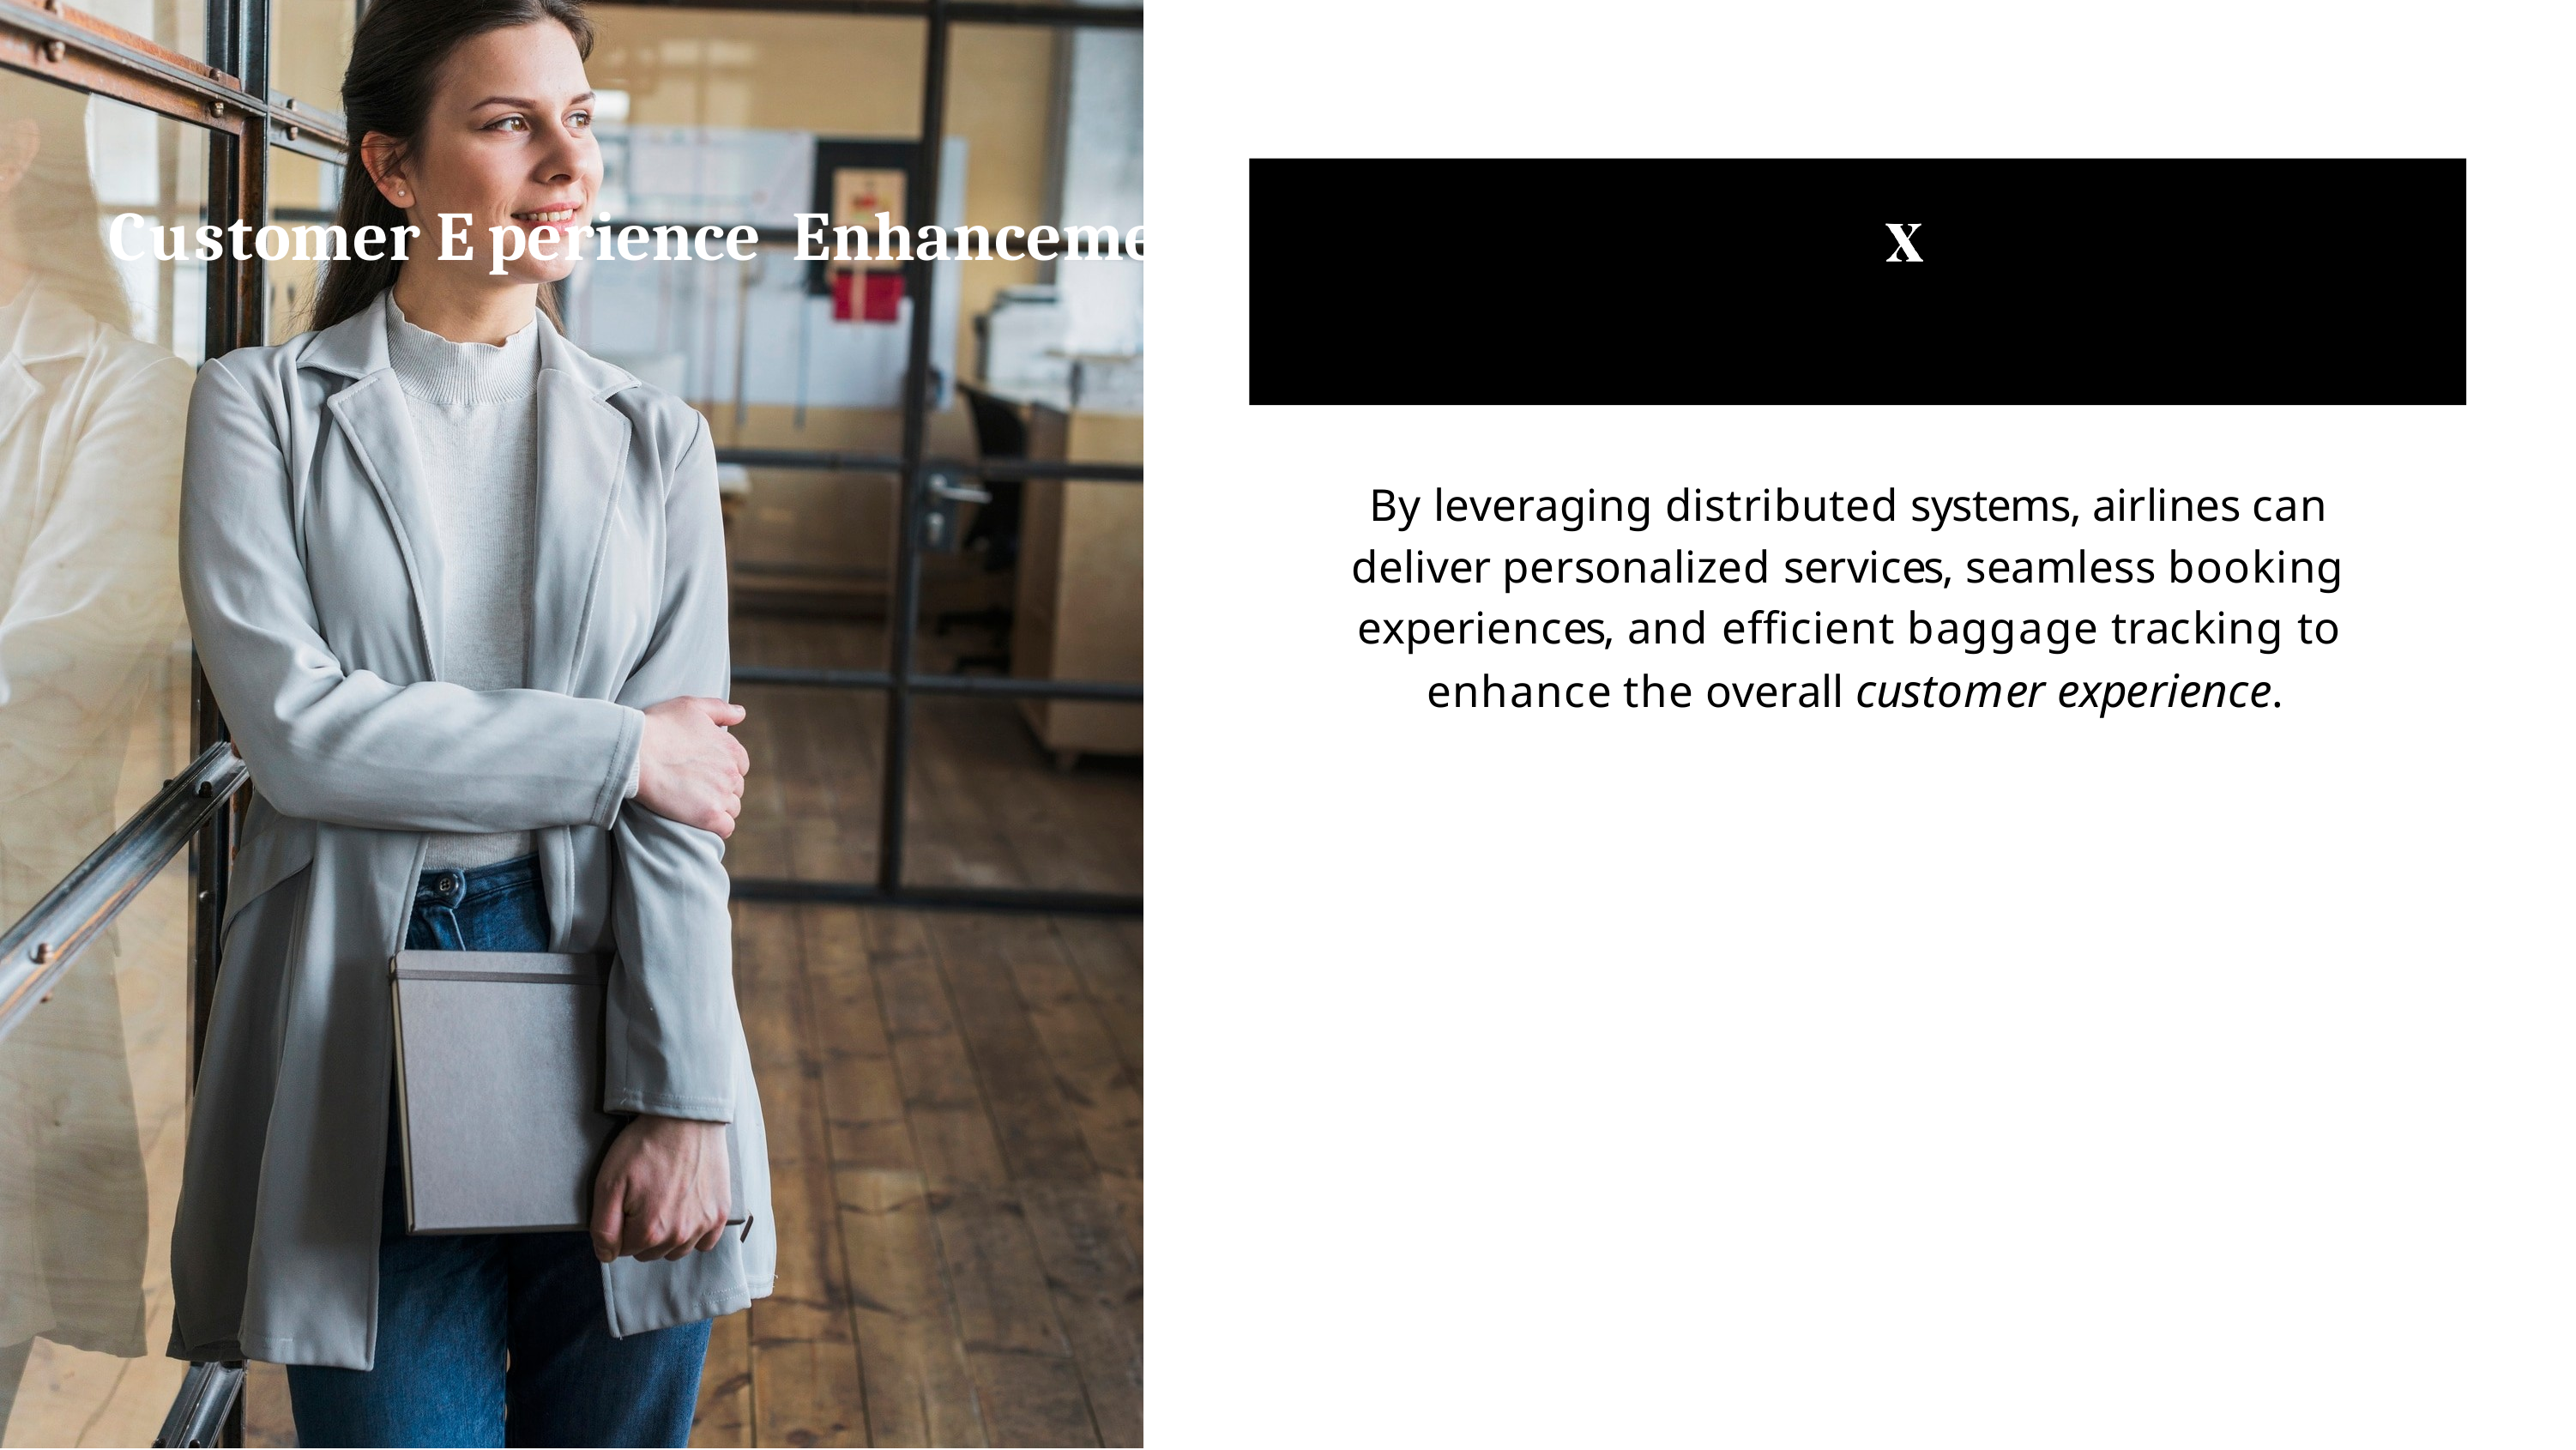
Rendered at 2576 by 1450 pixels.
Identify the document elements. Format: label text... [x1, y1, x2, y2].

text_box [1249, 158, 2467, 406]
text_box By leveraging distributed systems, airlines can deliver personalized services, seamless booking experiences, and efﬁcient baggage tracking to enhance the overall customer experience. [1329, 467, 2381, 717]
title Customer E perience Enhancement [1147, 158, 2467, 432]
picture [0, 0, 1144, 1448]
